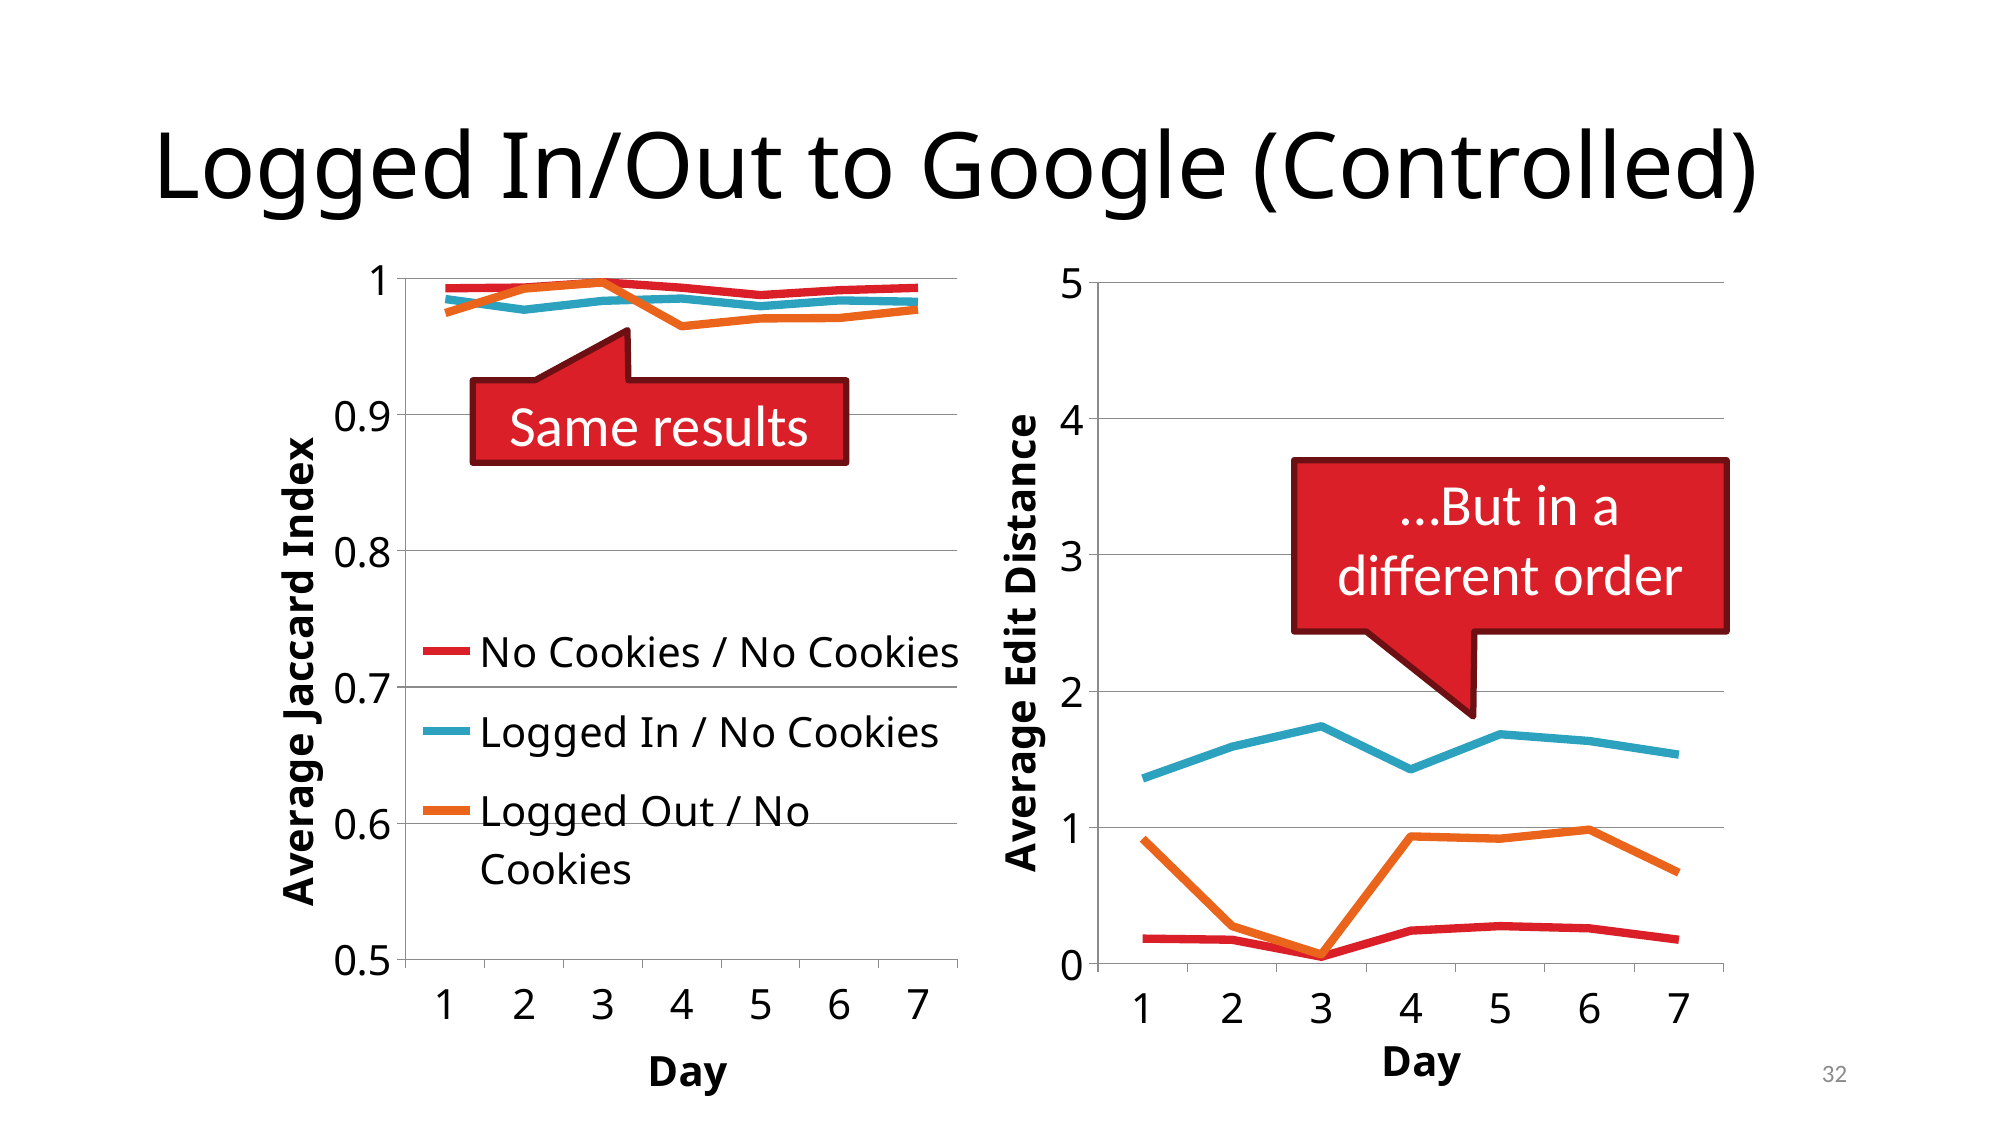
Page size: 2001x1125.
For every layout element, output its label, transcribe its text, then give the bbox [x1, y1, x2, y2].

slide_number 32 [1774, 1042, 1863, 1103]
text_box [1294, 460, 1727, 632]
chart [249, 246, 1774, 1125]
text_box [472, 380, 847, 467]
title Logged In/Out to Google (Controlled) [137, 59, 1863, 278]
